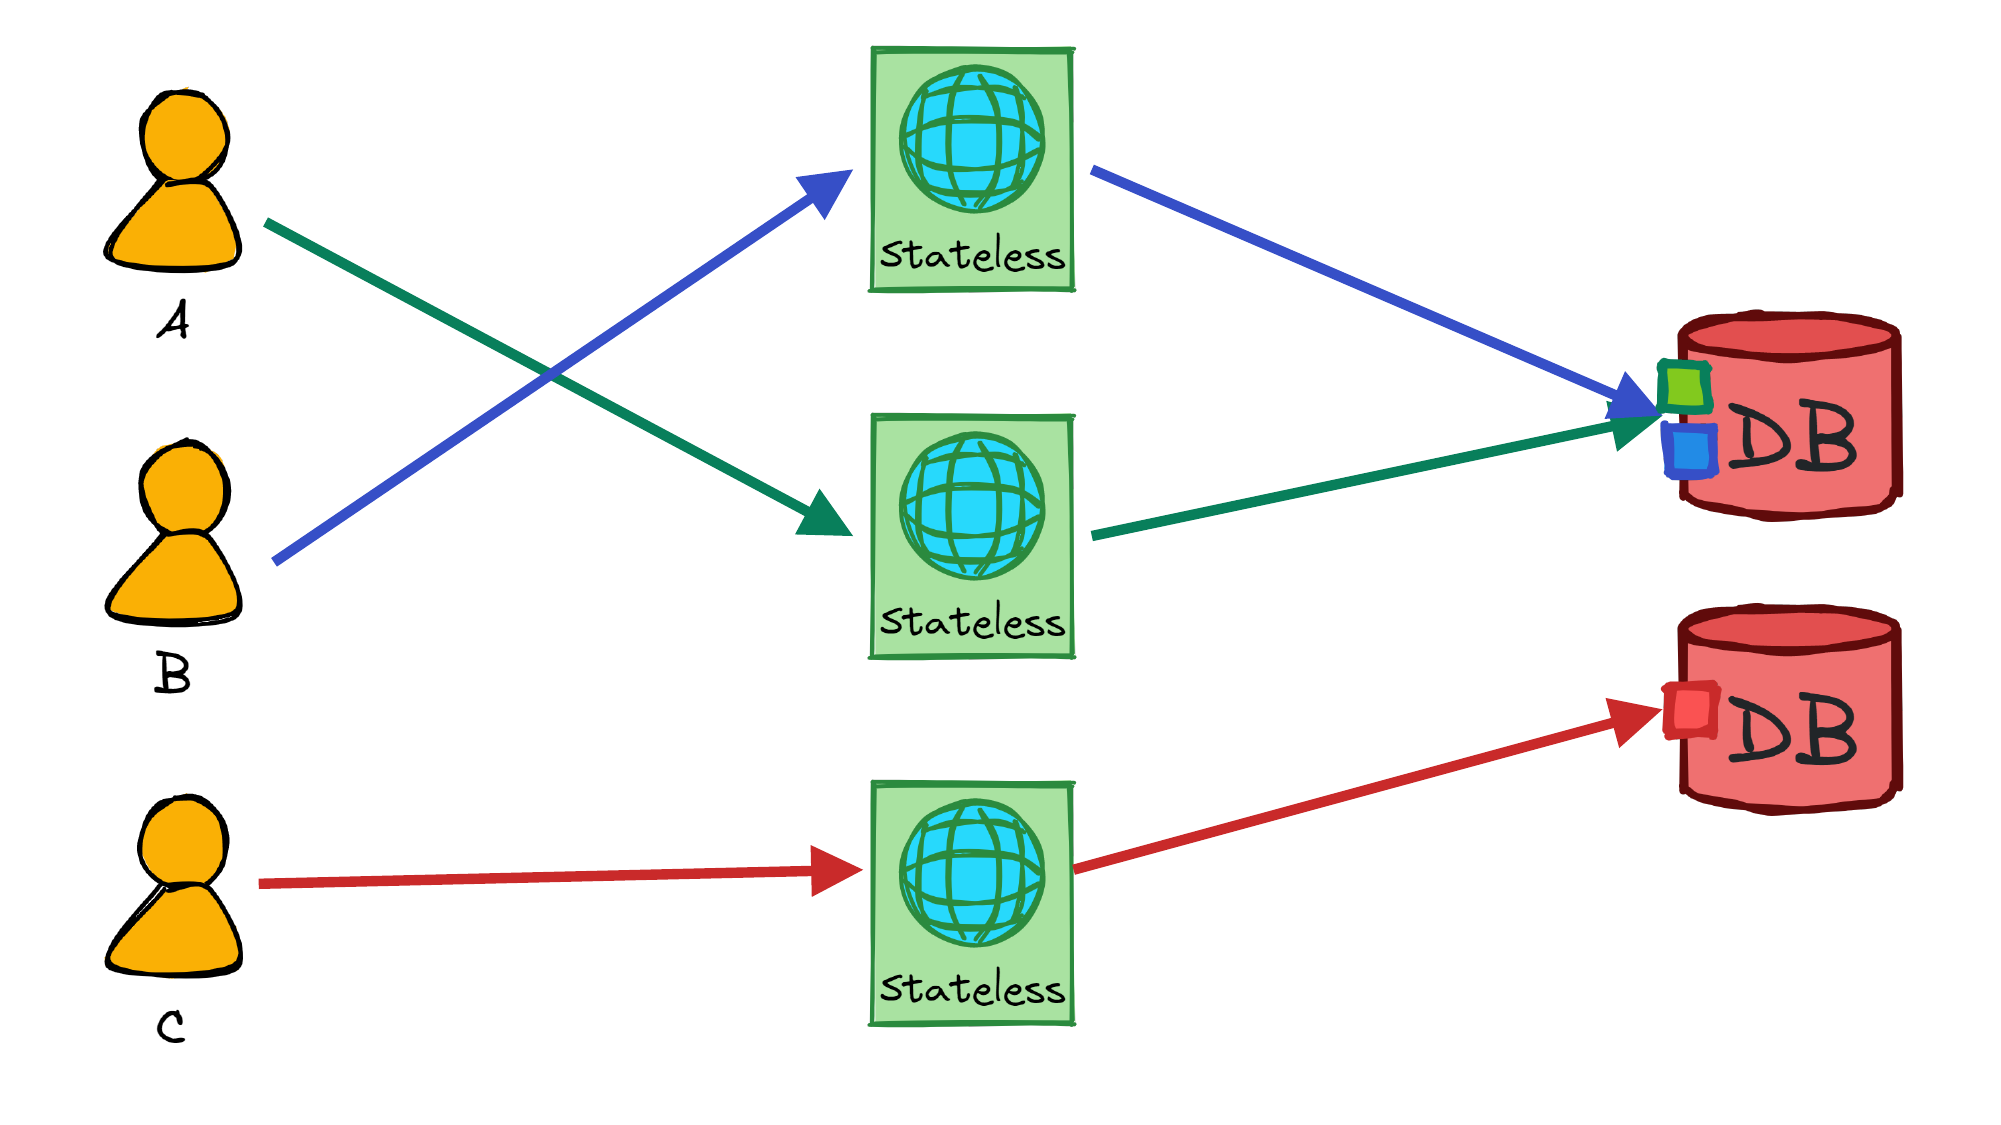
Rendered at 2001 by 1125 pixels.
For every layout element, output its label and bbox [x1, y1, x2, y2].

text_box [1662, 295, 1918, 830]
text_box [265, 221, 274, 536]
text_box [1091, 169, 1663, 416]
text_box [1073, 709, 1663, 870]
text_box [1091, 416, 1663, 537]
text_box [274, 169, 854, 563]
text_box [853, 29, 1092, 1043]
picture [1646, 665, 1735, 754]
text_box [262, 869, 864, 884]
picture [1639, 342, 1735, 495]
picture [83, 68, 262, 1084]
